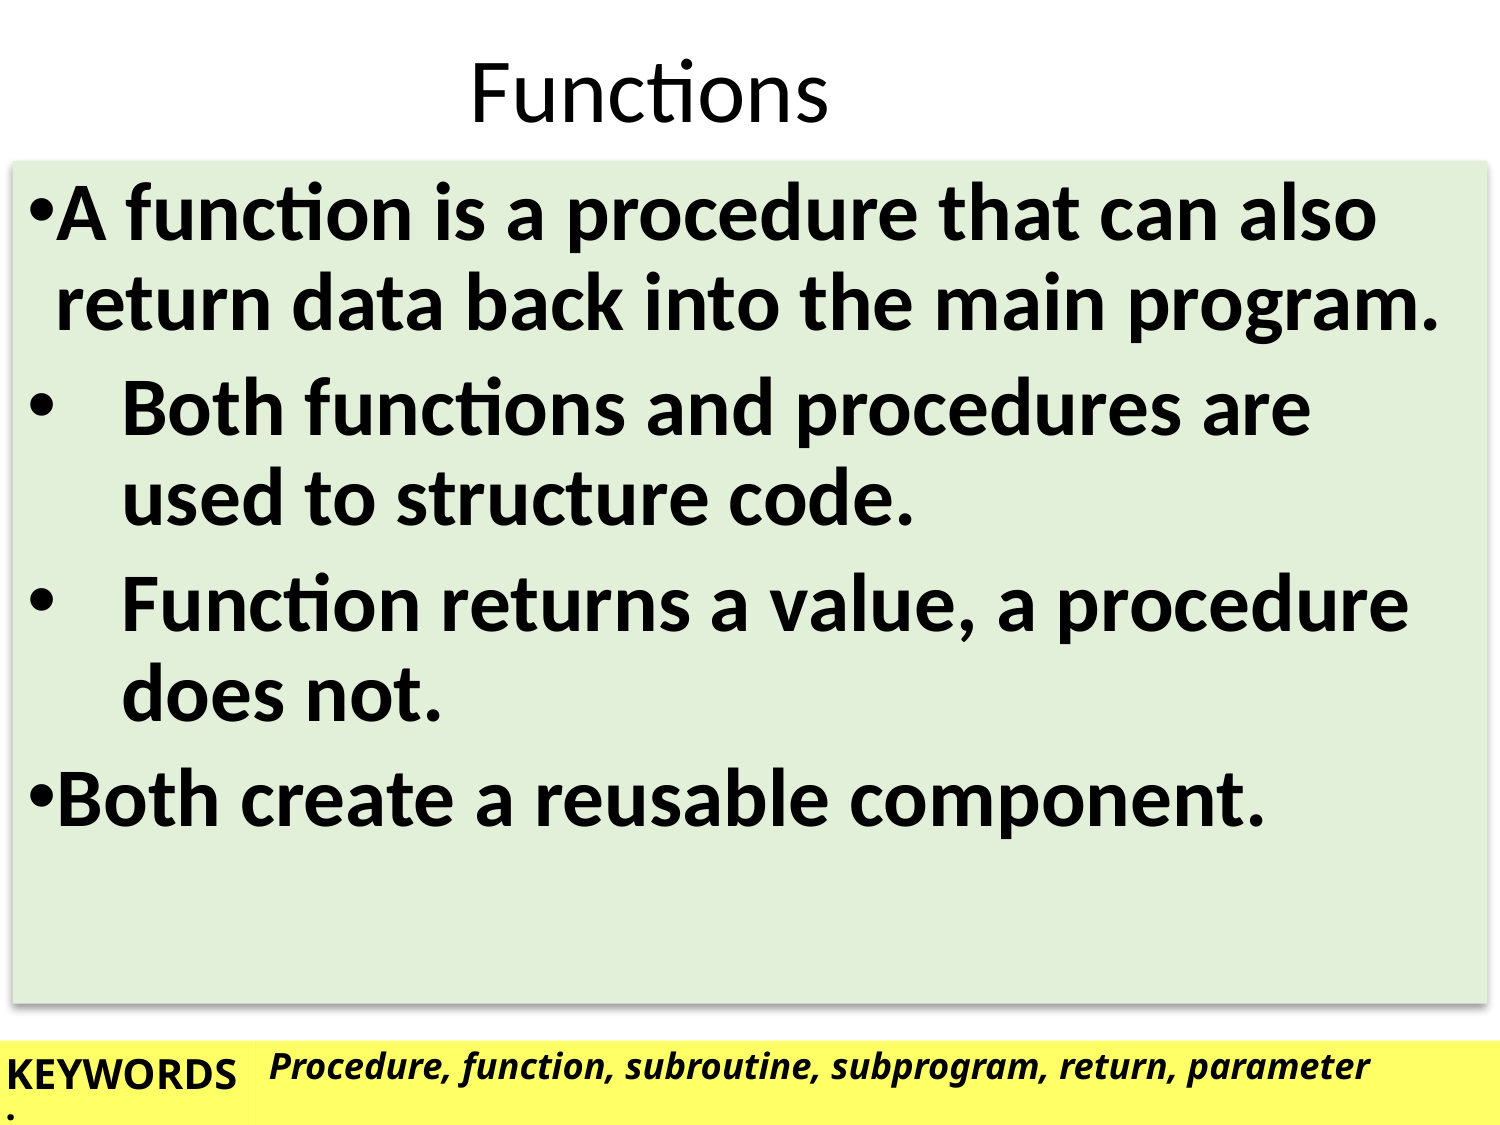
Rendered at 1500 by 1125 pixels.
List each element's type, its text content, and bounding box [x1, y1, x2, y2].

list Procedure, function, subroutine, subprogram, return, parameter [253, 1040, 1500, 1125]
list A function is a procedure that can also return data back into the main program. Both functions and procedures are used to structure code. Function returns a value, a procedure does not. Both create a reusable component. [12, 160, 1488, 1004]
text_box Functions [454, 23, 1278, 149]
